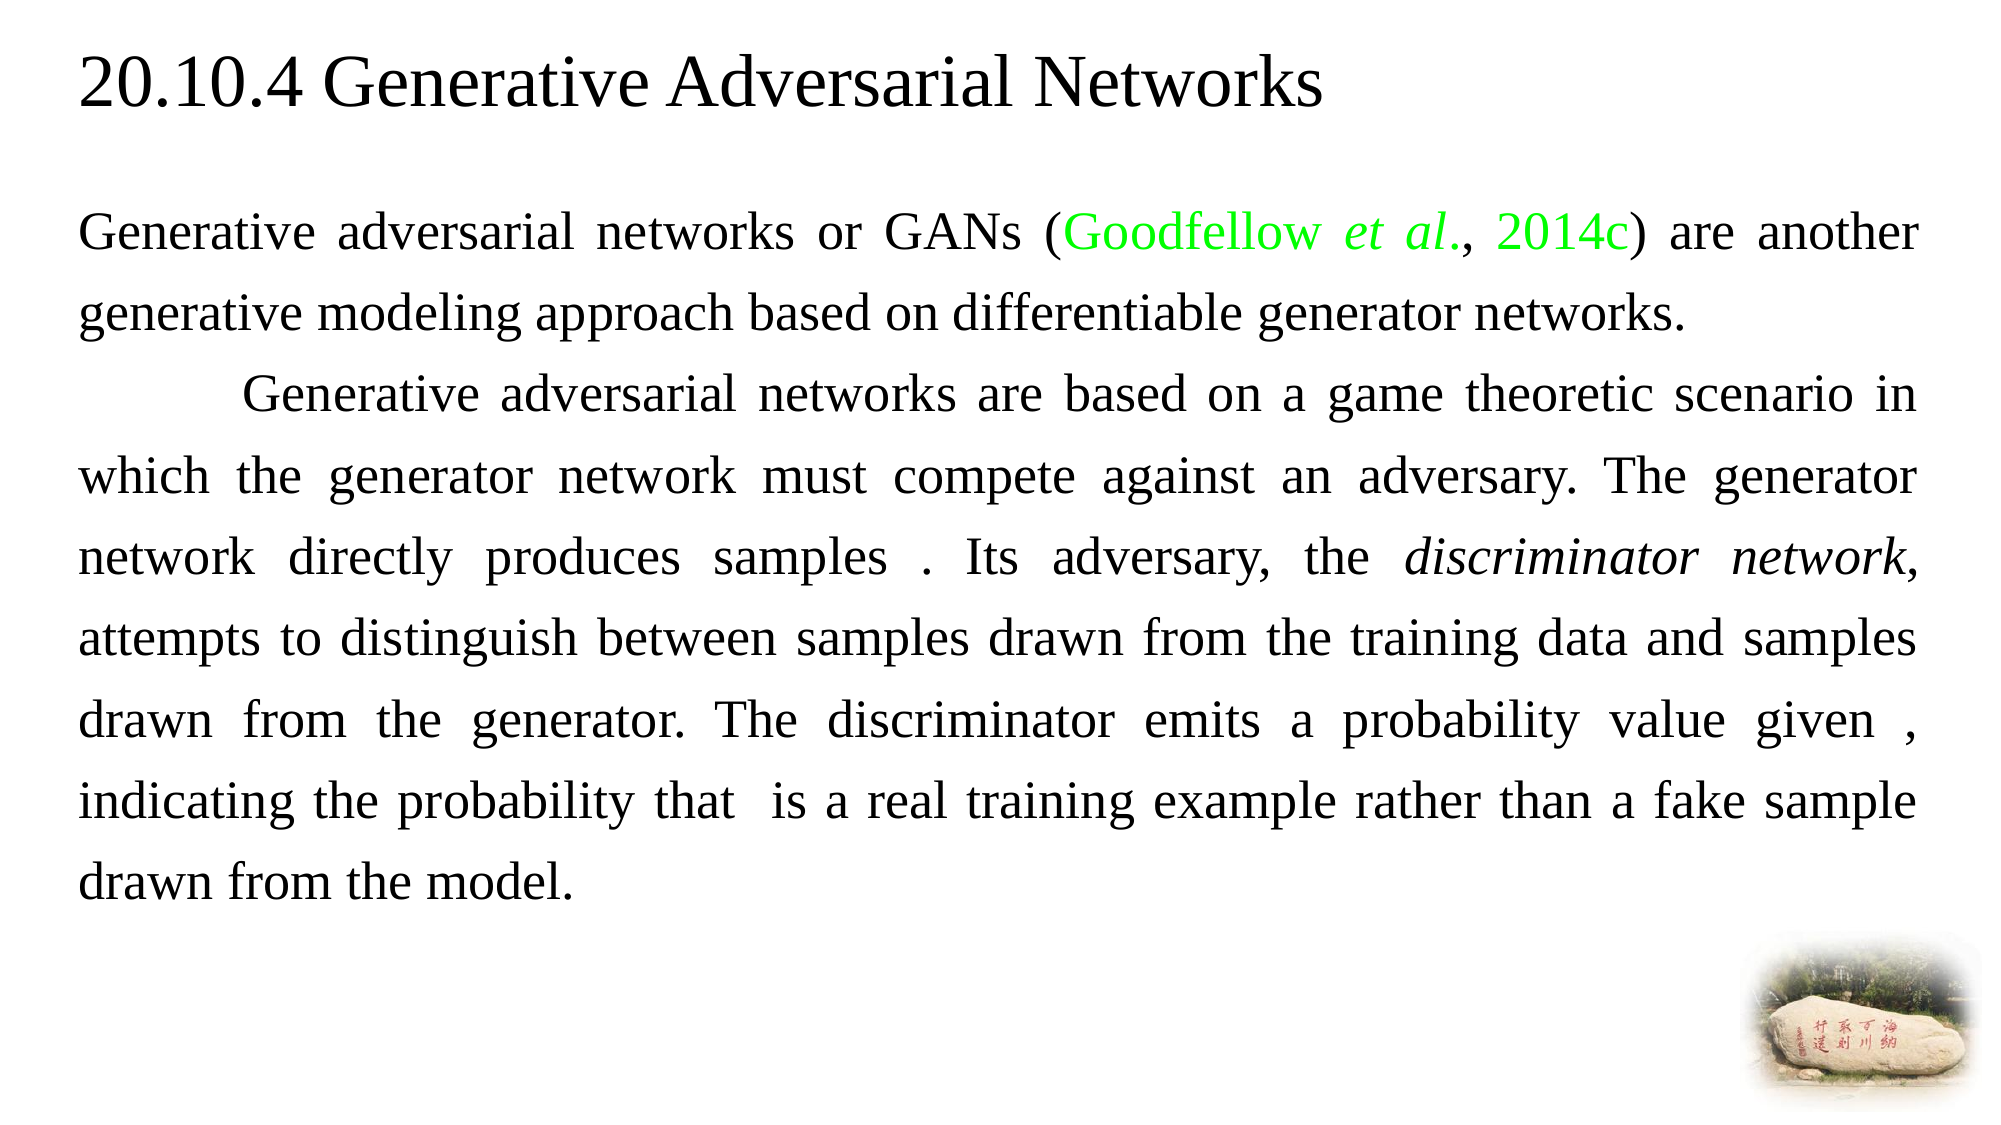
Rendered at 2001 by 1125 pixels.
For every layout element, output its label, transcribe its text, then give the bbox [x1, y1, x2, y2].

picture [1740, 927, 1985, 1112]
title 20.10.4 Generative Adversarial Networks [63, 21, 1936, 142]
